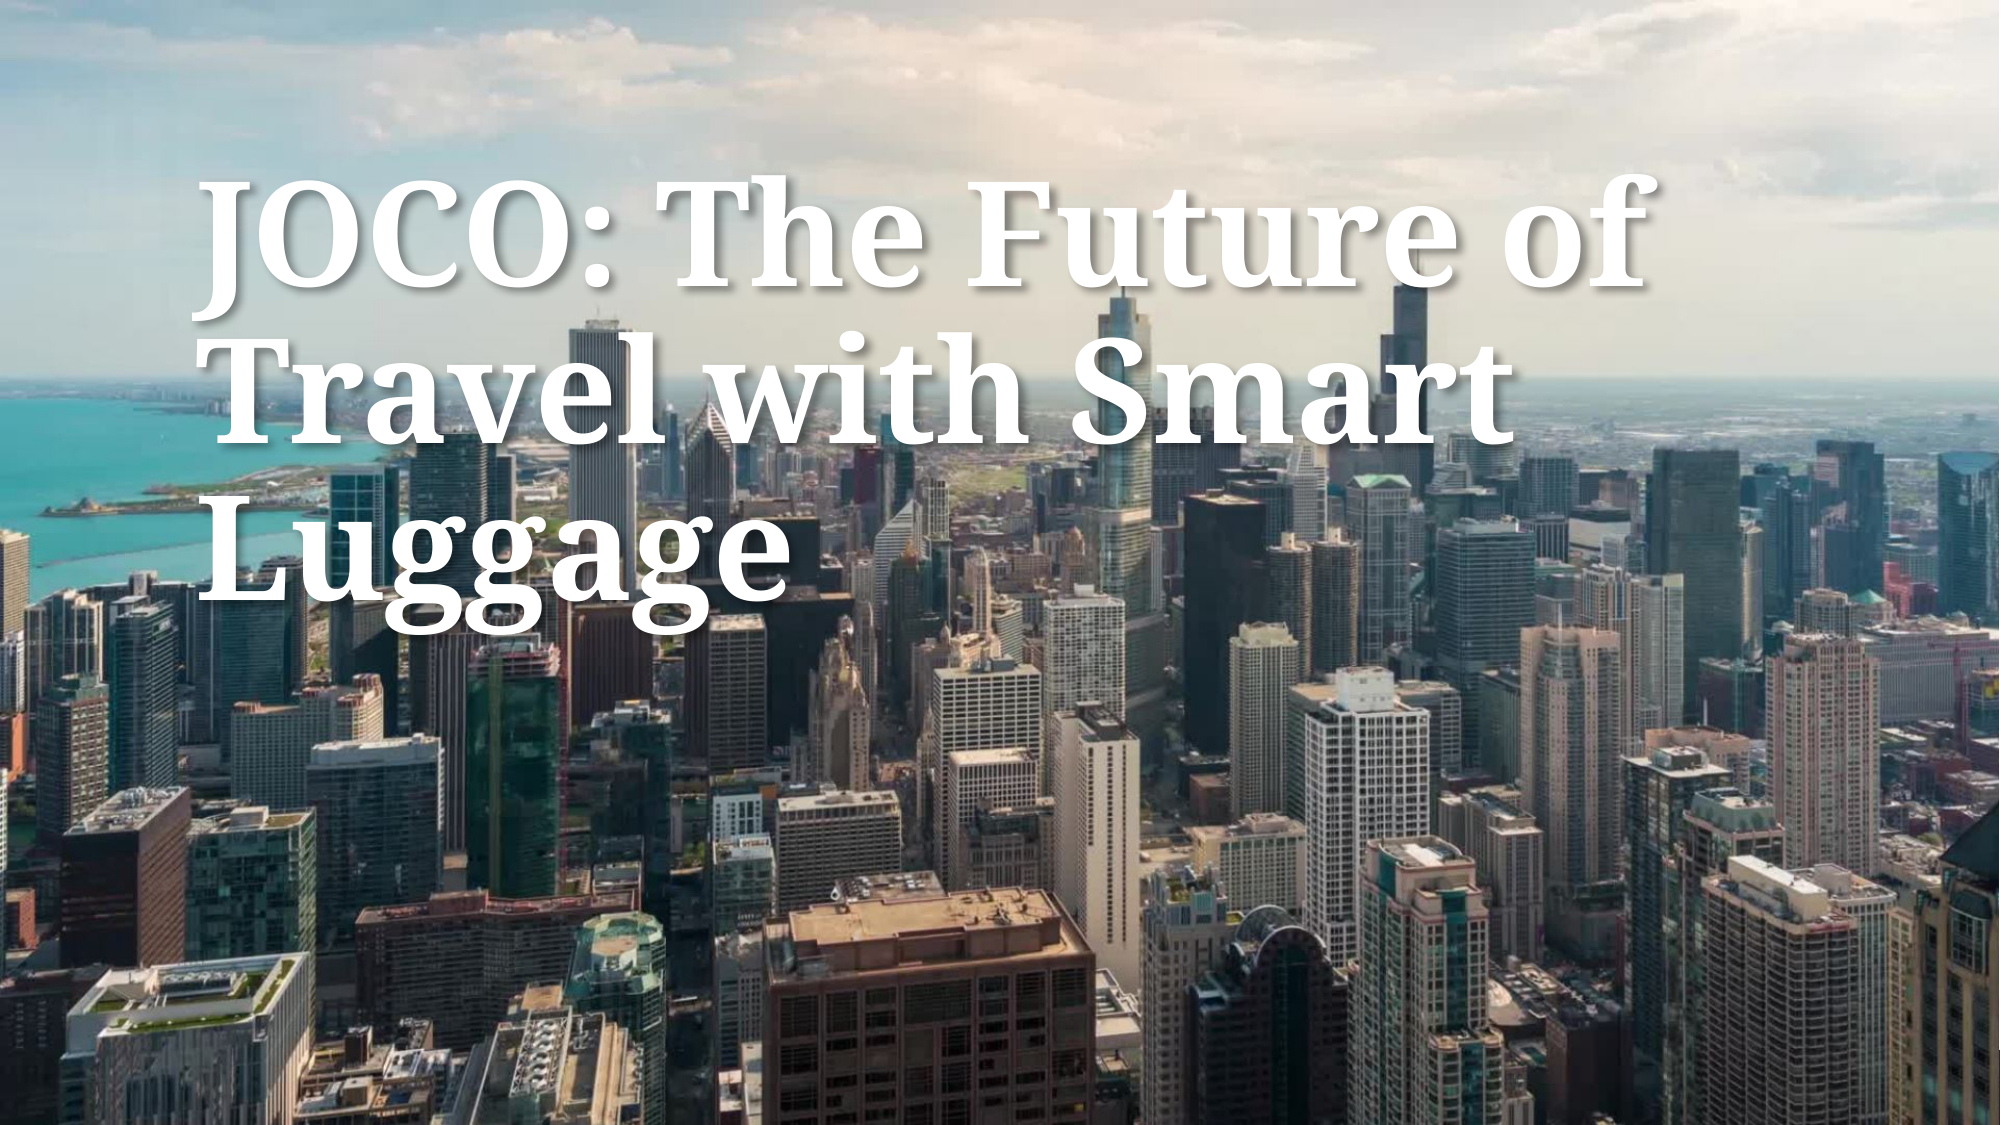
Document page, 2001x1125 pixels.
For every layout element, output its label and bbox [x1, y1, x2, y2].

text_box [0, 0, 2000, 1125]
